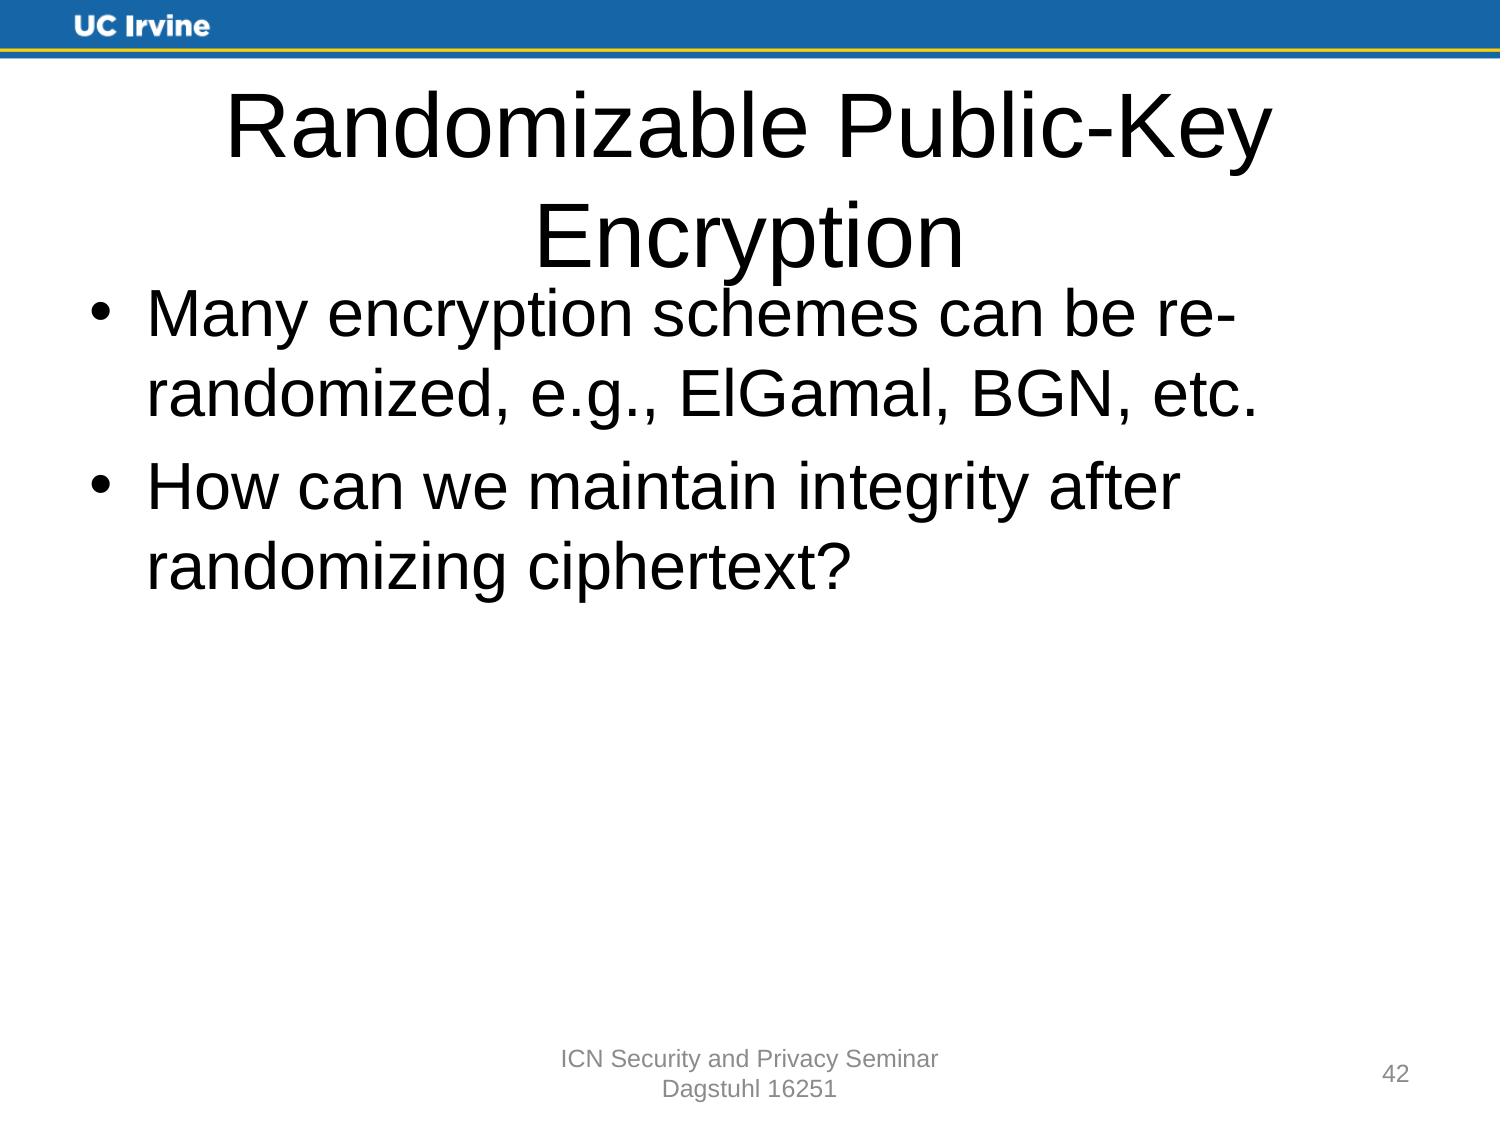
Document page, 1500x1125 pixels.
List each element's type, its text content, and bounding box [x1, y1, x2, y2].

footer ICN Security and Privacy Seminar Dagstuhl 16251 [512, 1042, 988, 1103]
title Randomizable Public-Key Encryption [75, 58, 1425, 247]
slide_number 42 [1074, 1042, 1425, 1103]
list Many encryption schemes can be re-randomized, e.g., ElGamal, BGN, etc. How can we maintain integrity after randomizing ciphertext? [75, 262, 1425, 1005]
